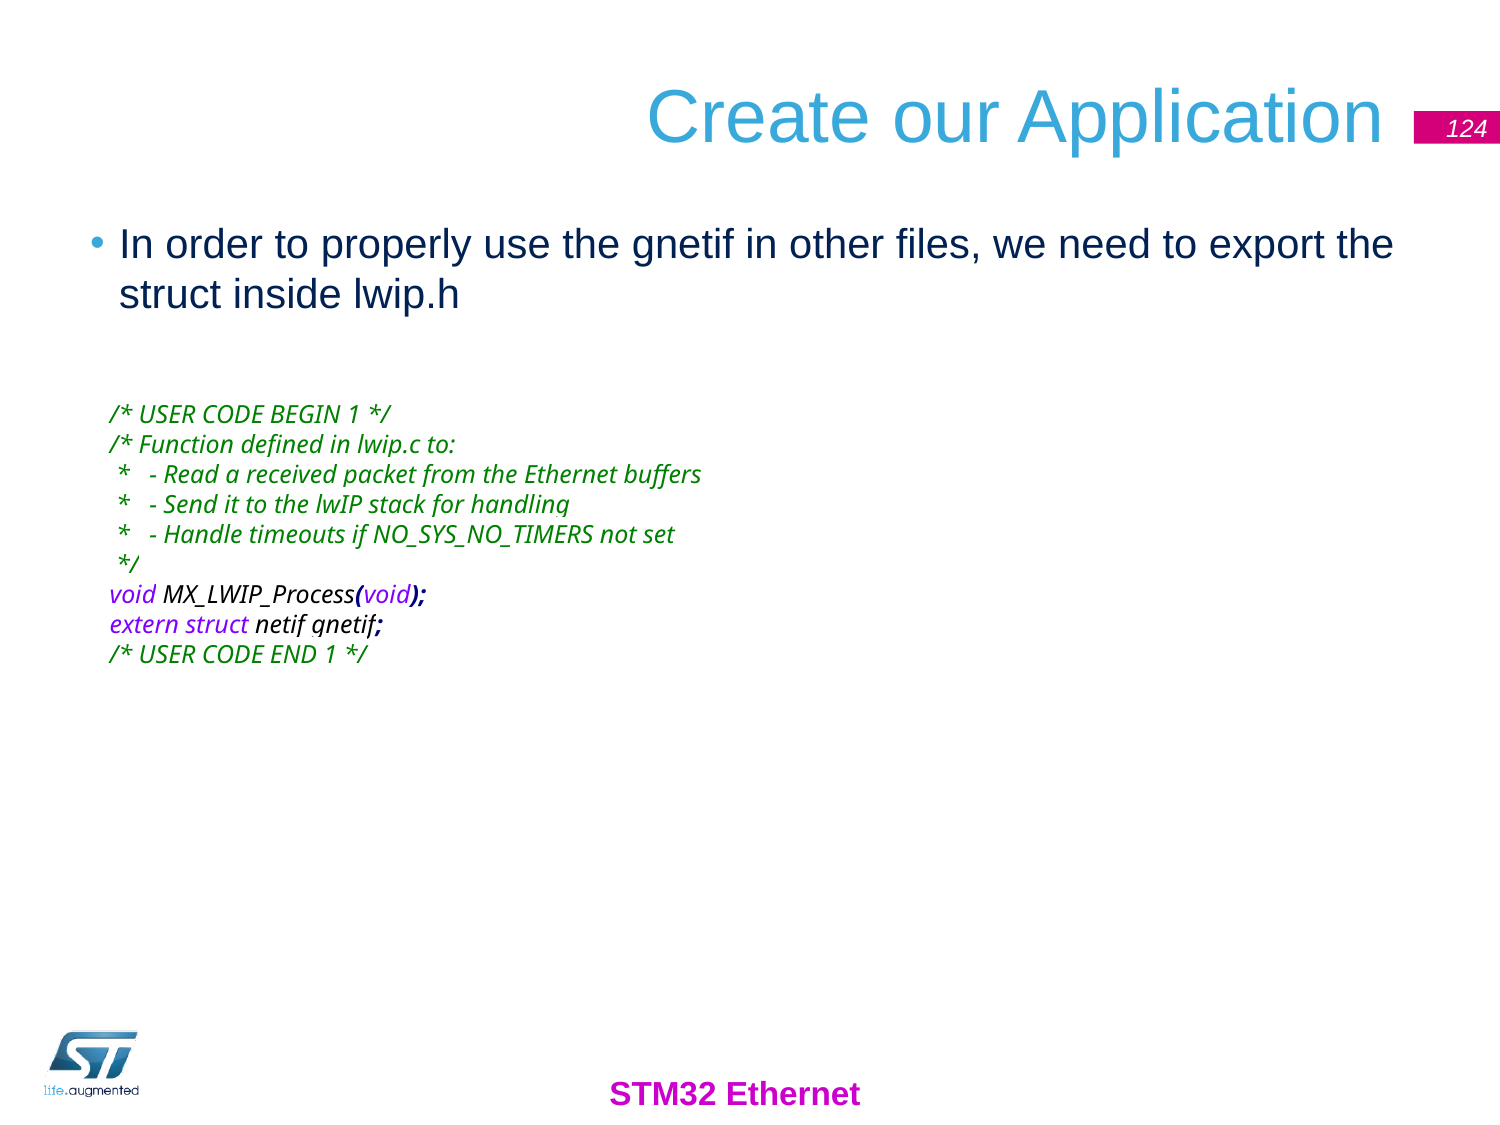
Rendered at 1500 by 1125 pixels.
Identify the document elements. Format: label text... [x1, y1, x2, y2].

slide_number 124 [1413, 111, 1500, 144]
list In order to properly use the gnetif in other files, we need to export the struct inside lwip.h [75, 209, 1425, 326]
title Create our Application [75, 19, 1400, 207]
text_box /* USER CODE BEGIN 1 */ /* Function defined in lwip.c to: * - Read a received packet from the Ethernet buffers * - Send it to the lwIP stack for handling * - Handle timeouts if NO_SYS_NO_TIMERS not set */ void MX_LWIP_Process(void); extern struct netif gnetif; /* USER CODE END 1 */ [94, 391, 927, 676]
picture [36, 1022, 147, 1103]
